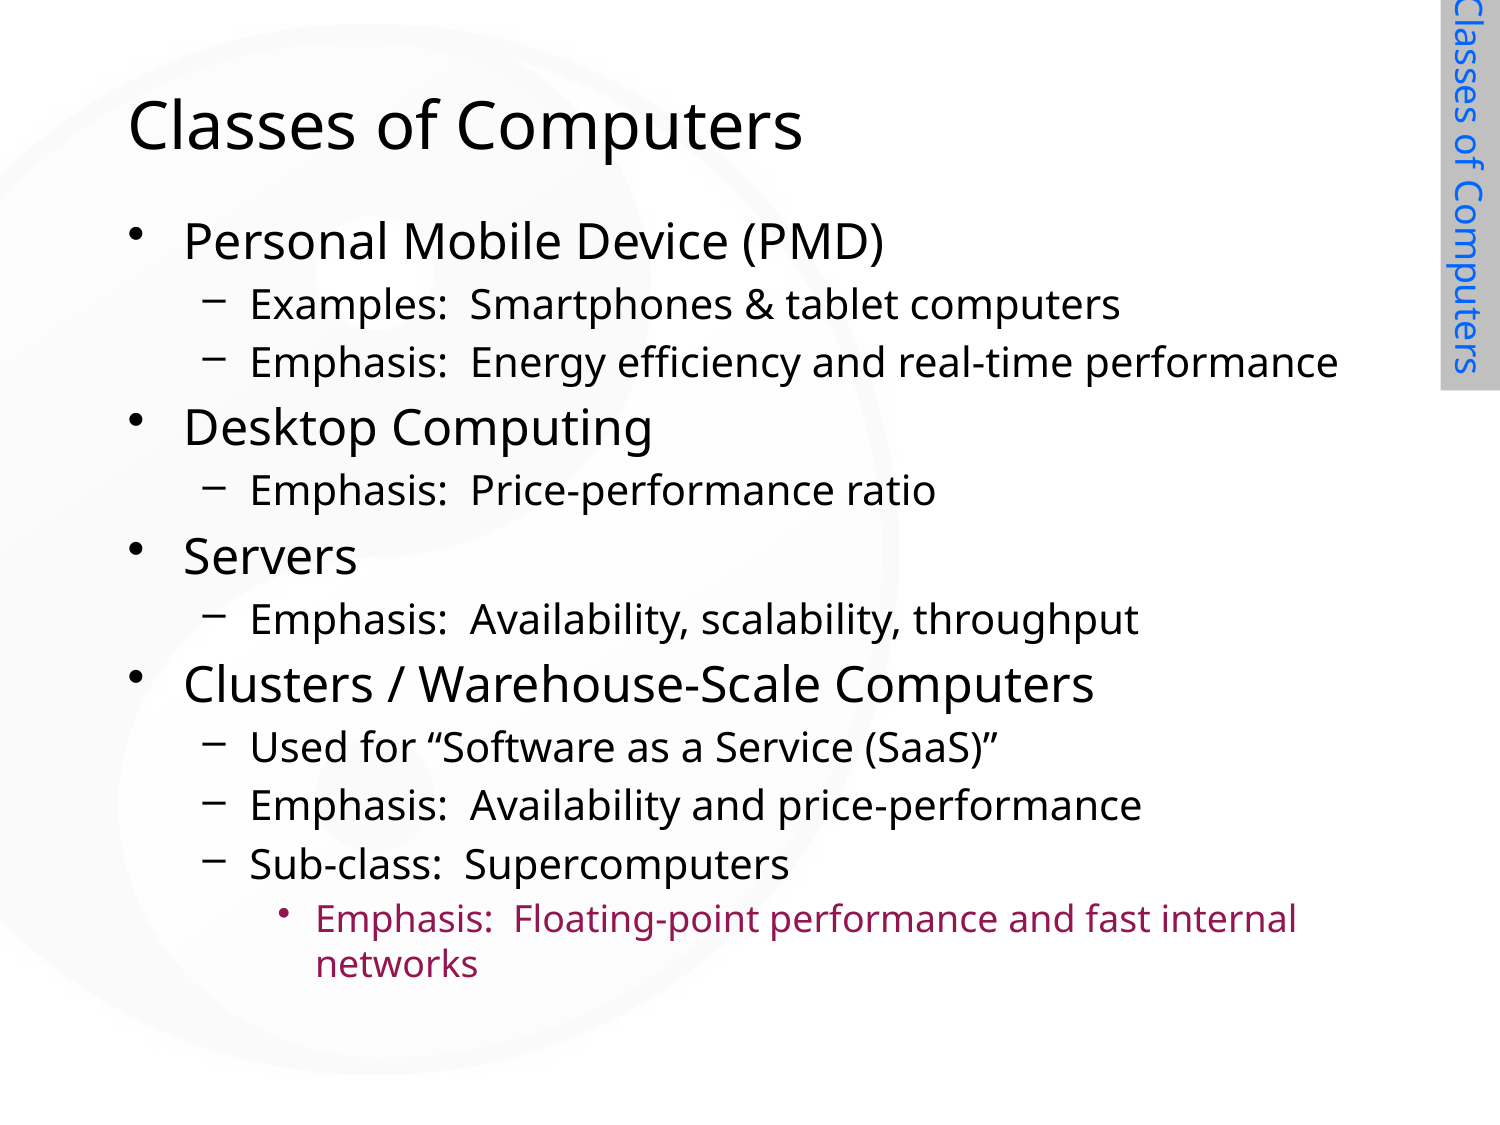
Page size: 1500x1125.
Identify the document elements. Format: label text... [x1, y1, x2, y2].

list Personal Mobile Device (PMD) Examples: Smartphones & tablet computers Emphasis: Energy efficiency and real-time performance Desktop Computing Emphasis: Price-performance ratio Servers Emphasis: Availability, scalability, throughput Clusters / Warehouse-Scale Computers Used for “Software as a Service (SaaS)” Emphasis: Availability and price-performance Sub-class: Supercomputers Emphasis: Floating-point performance and fast internal networks [112, 201, 1388, 1038]
title Classes of Computers [112, 60, 1388, 186]
text_box Classes of Computers [1440, 0, 1500, 391]
